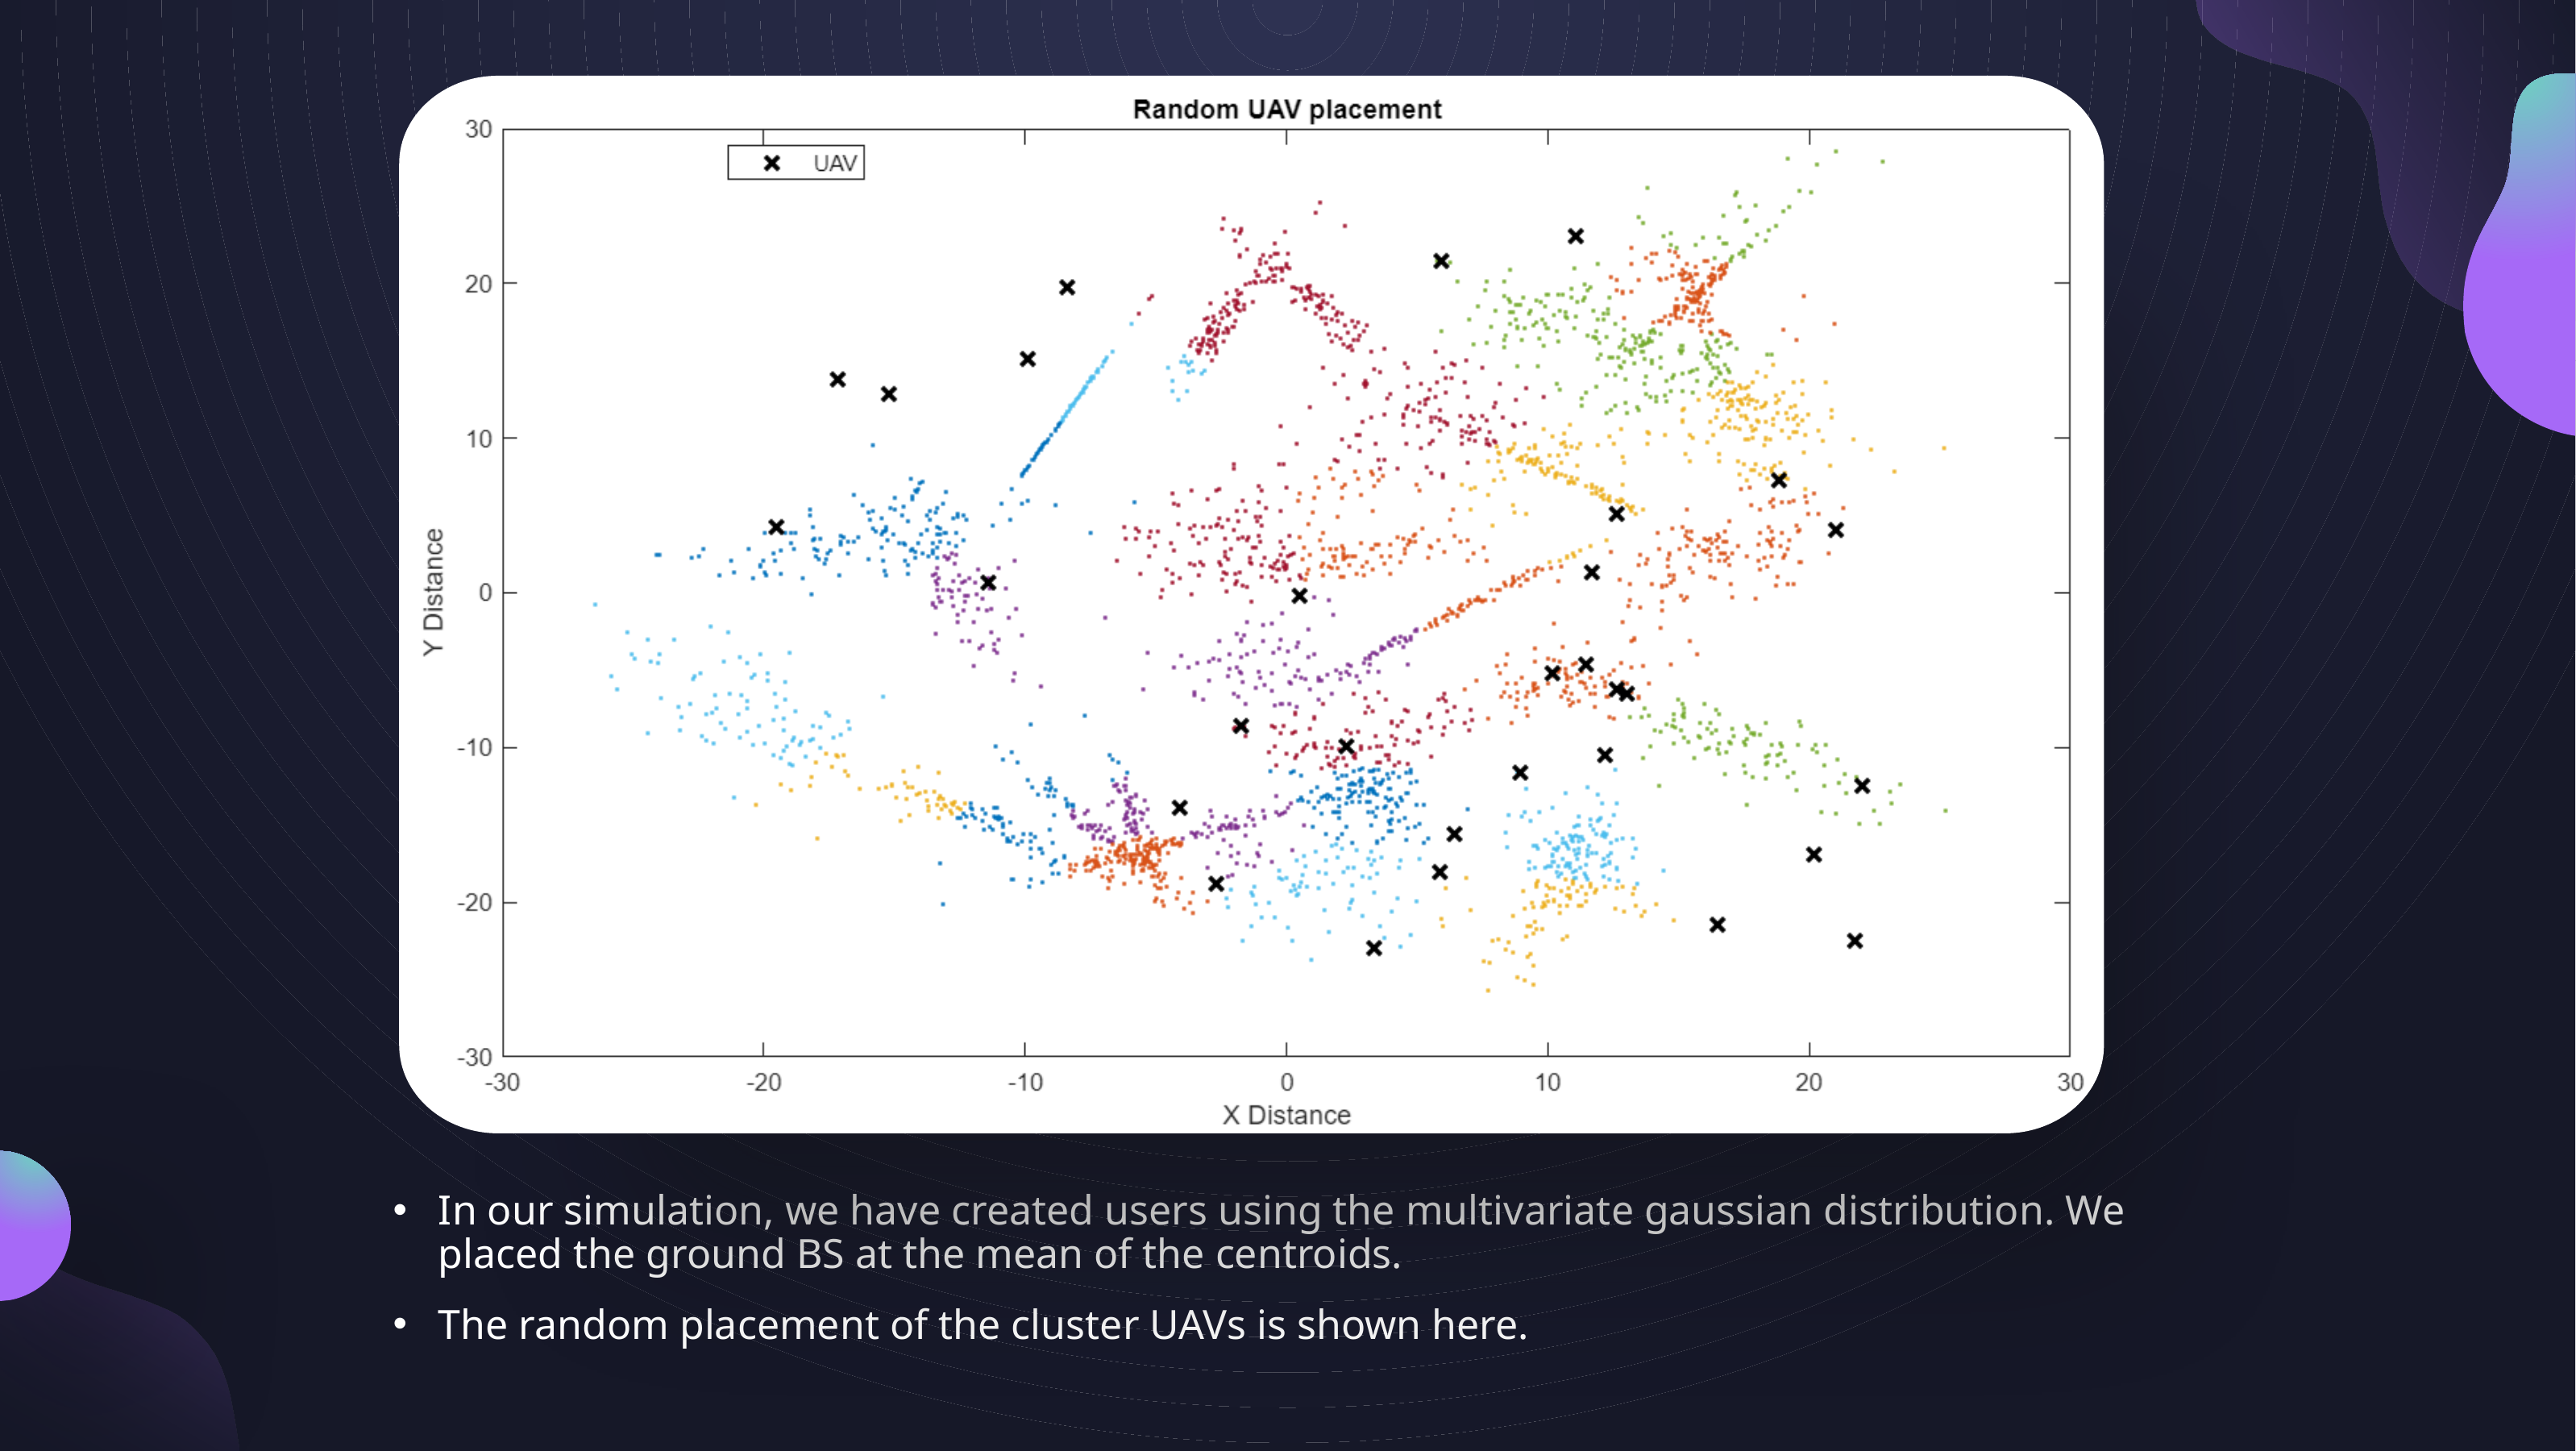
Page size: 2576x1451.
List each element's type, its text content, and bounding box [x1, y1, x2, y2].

picture [399, 75, 2104, 1133]
text_box In our simulation, we have created users using the multivariate gaussian distribution. We placed the ground BS at the mean of the centroids. The random placement of the cluster UAVs is shown here. [380, 1184, 2195, 1451]
